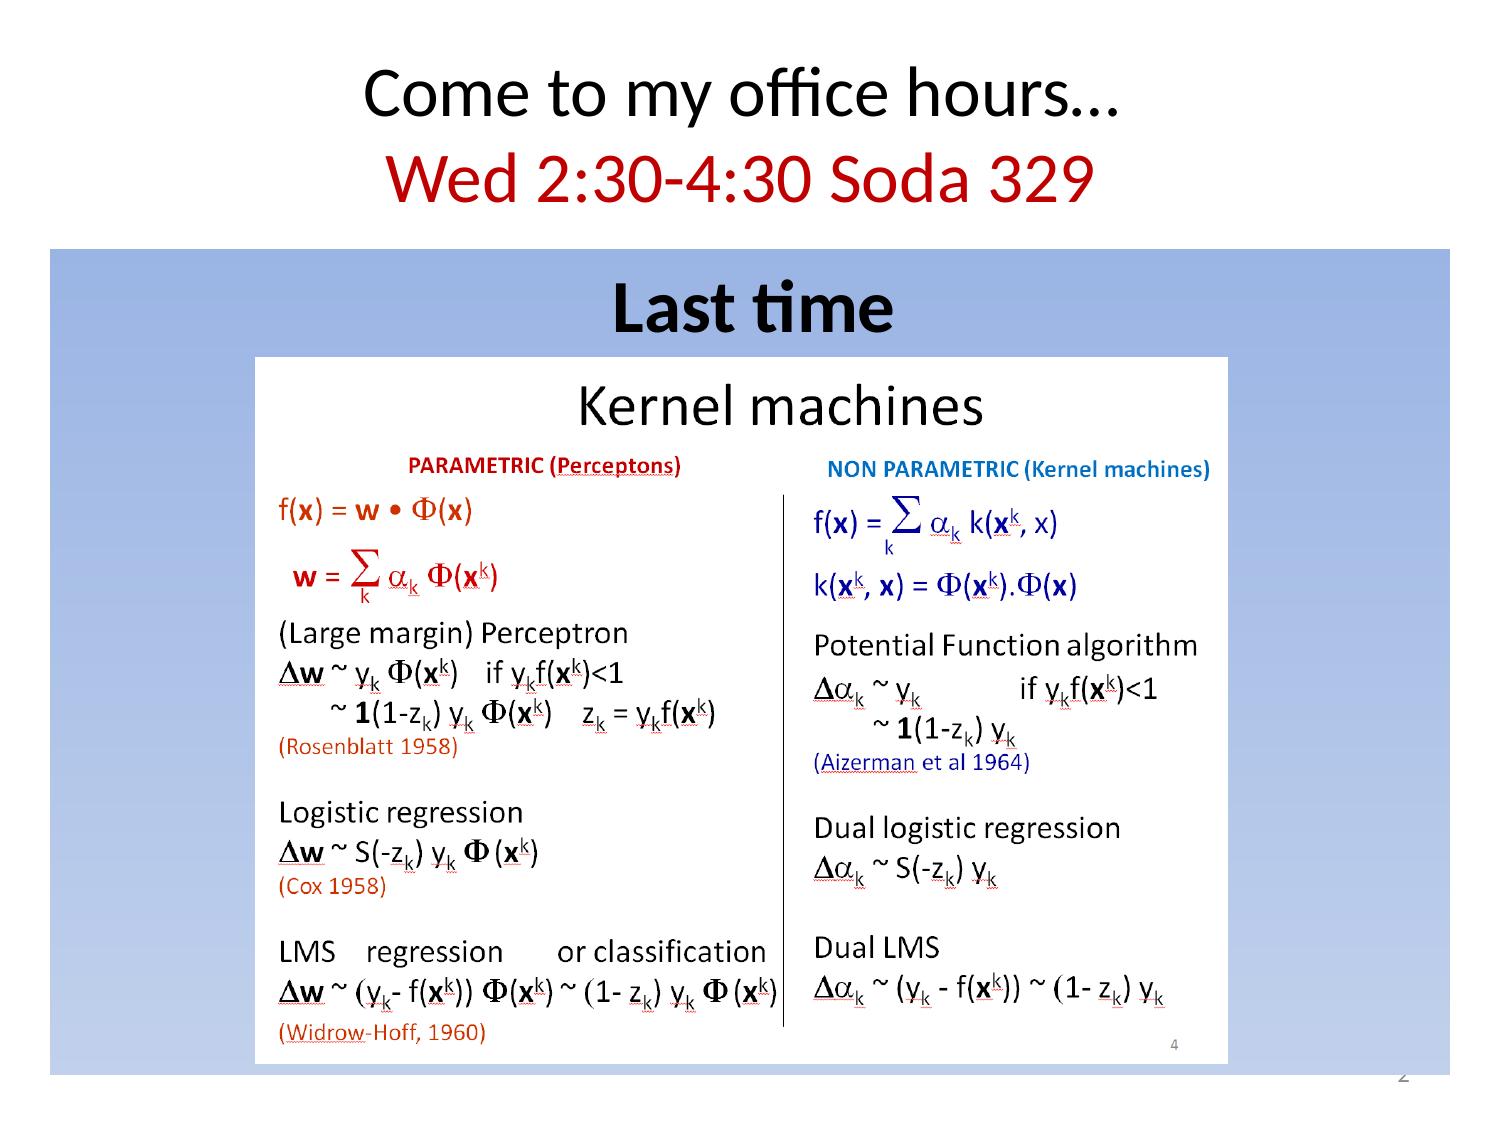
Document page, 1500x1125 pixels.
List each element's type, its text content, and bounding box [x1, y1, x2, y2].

title Come to my office hours… Wed 2:30-4:30 Soda 329 [62, 37, 1422, 225]
text_box Last time [50, 249, 1450, 1075]
picture [255, 357, 1228, 1065]
slide_number 2 [1074, 1042, 1425, 1103]
